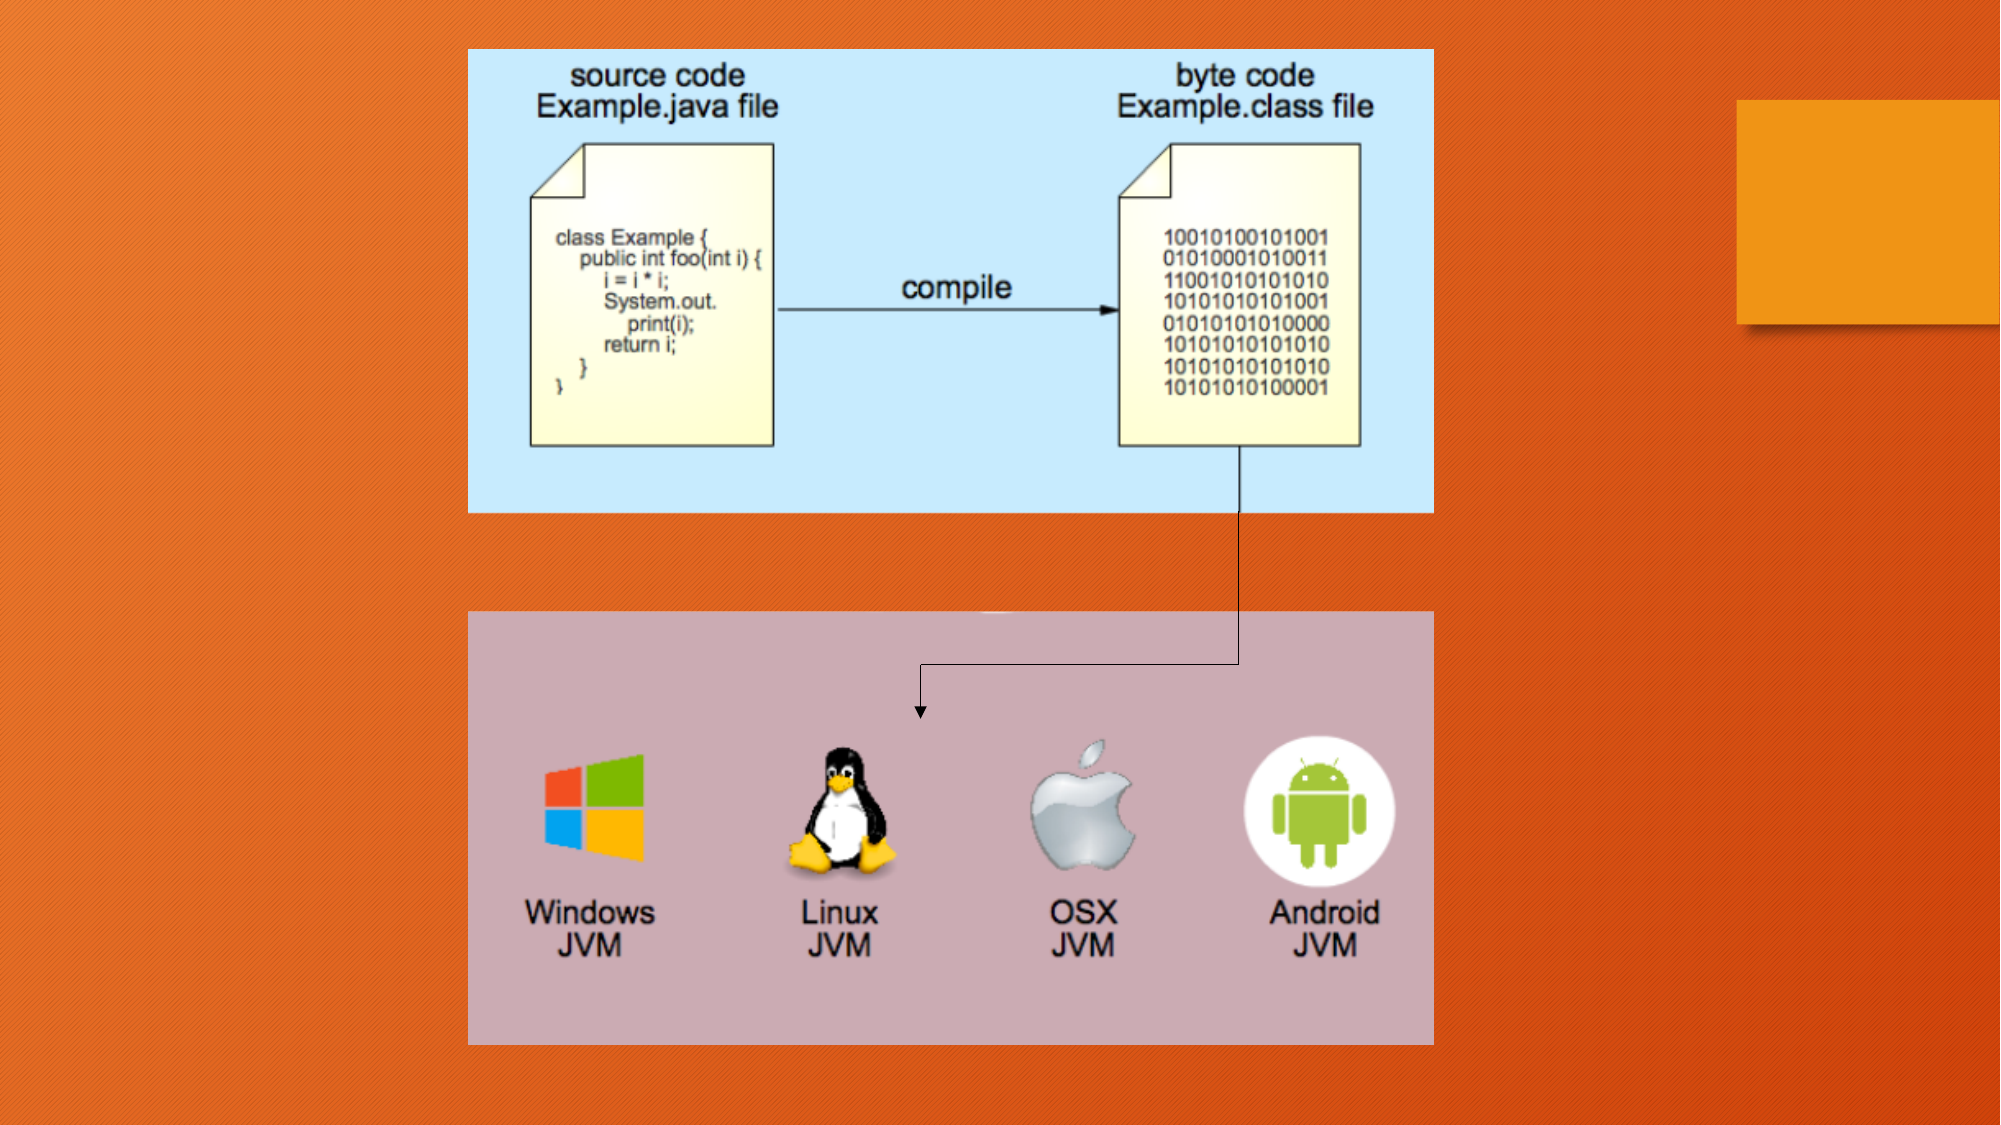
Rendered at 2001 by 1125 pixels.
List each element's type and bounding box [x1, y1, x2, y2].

picture [467, 49, 1434, 1045]
picture [1736, 325, 2000, 347]
